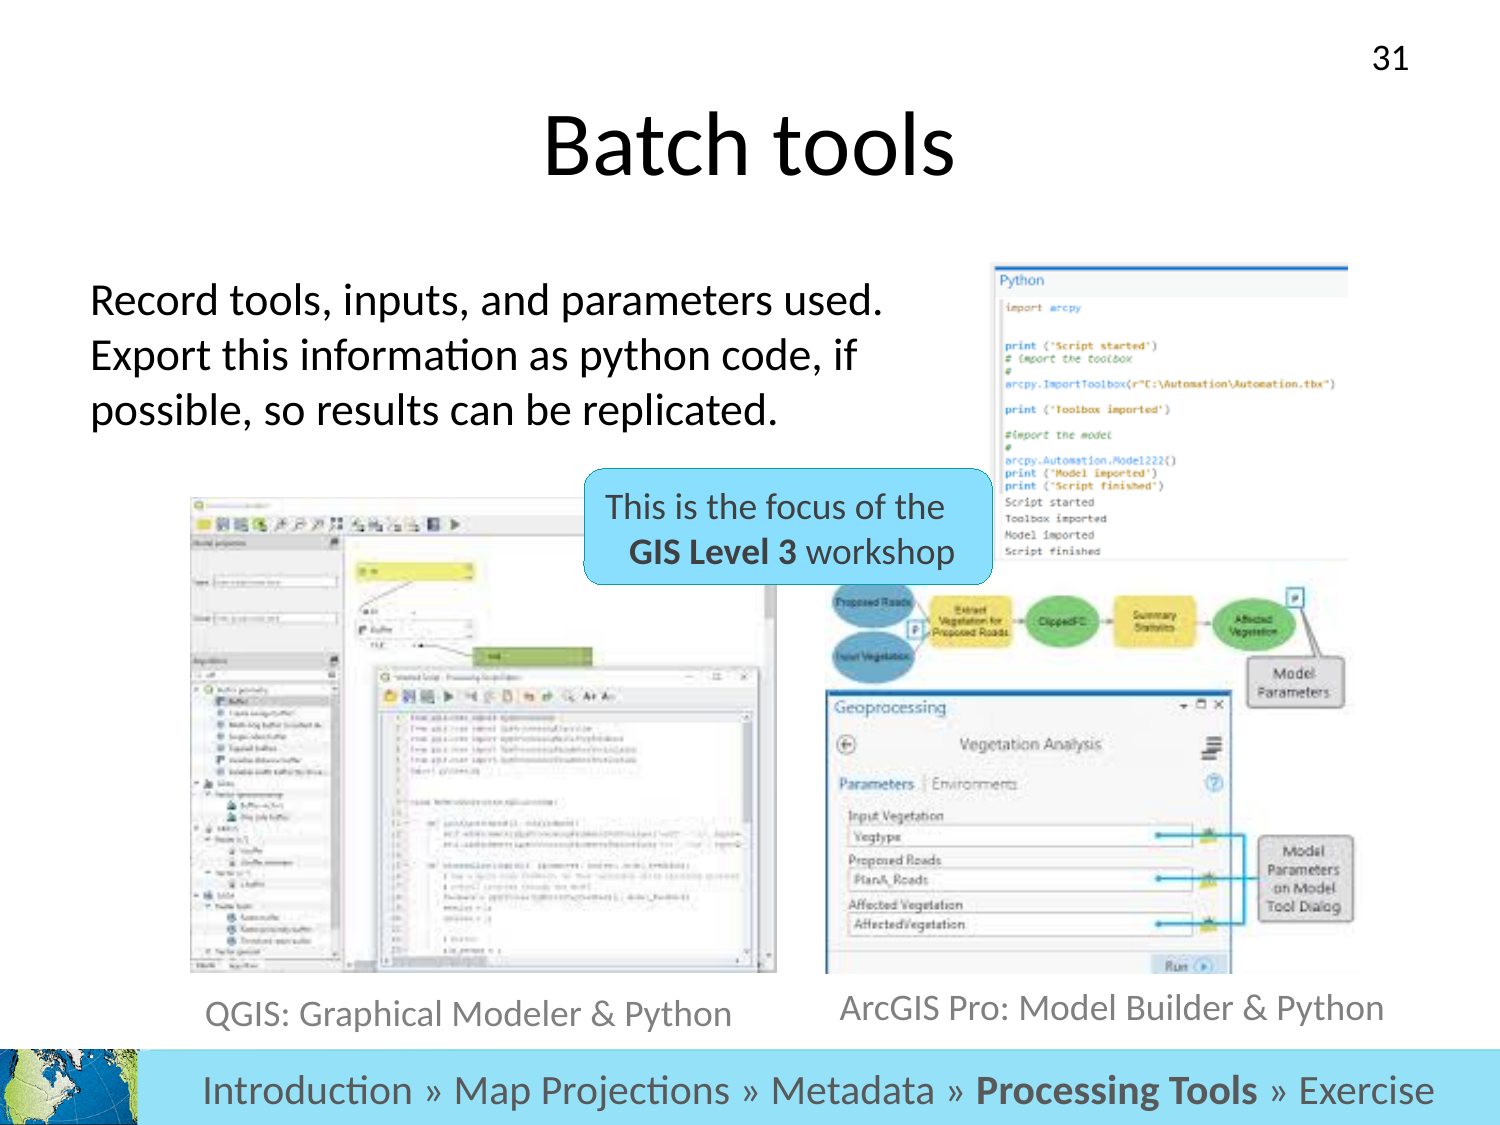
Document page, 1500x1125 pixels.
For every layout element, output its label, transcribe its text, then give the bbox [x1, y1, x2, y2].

picture [0, 1049, 84, 1125]
title Batch tools [75, 45, 1425, 233]
picture [824, 262, 1363, 975]
text_box ArcGIS Pro: Model Builder & Python [824, 975, 1481, 1036]
text_box This is the focus of the GIS Level 3 workshop [584, 468, 984, 585]
picture [78, 1049, 149, 1125]
picture [189, 497, 777, 974]
list Record tools, inputs, and parameters used. Export this information as python code, if possible, so results can be replicated. [75, 262, 975, 1005]
text_box QGIS: Graphical Modeler & Python [190, 981, 777, 1042]
text_box Introduction » Map Projections » Metadata » Processing Tools » Exercise [137, 1050, 1500, 1125]
text_box 31 [1356, 25, 1500, 86]
